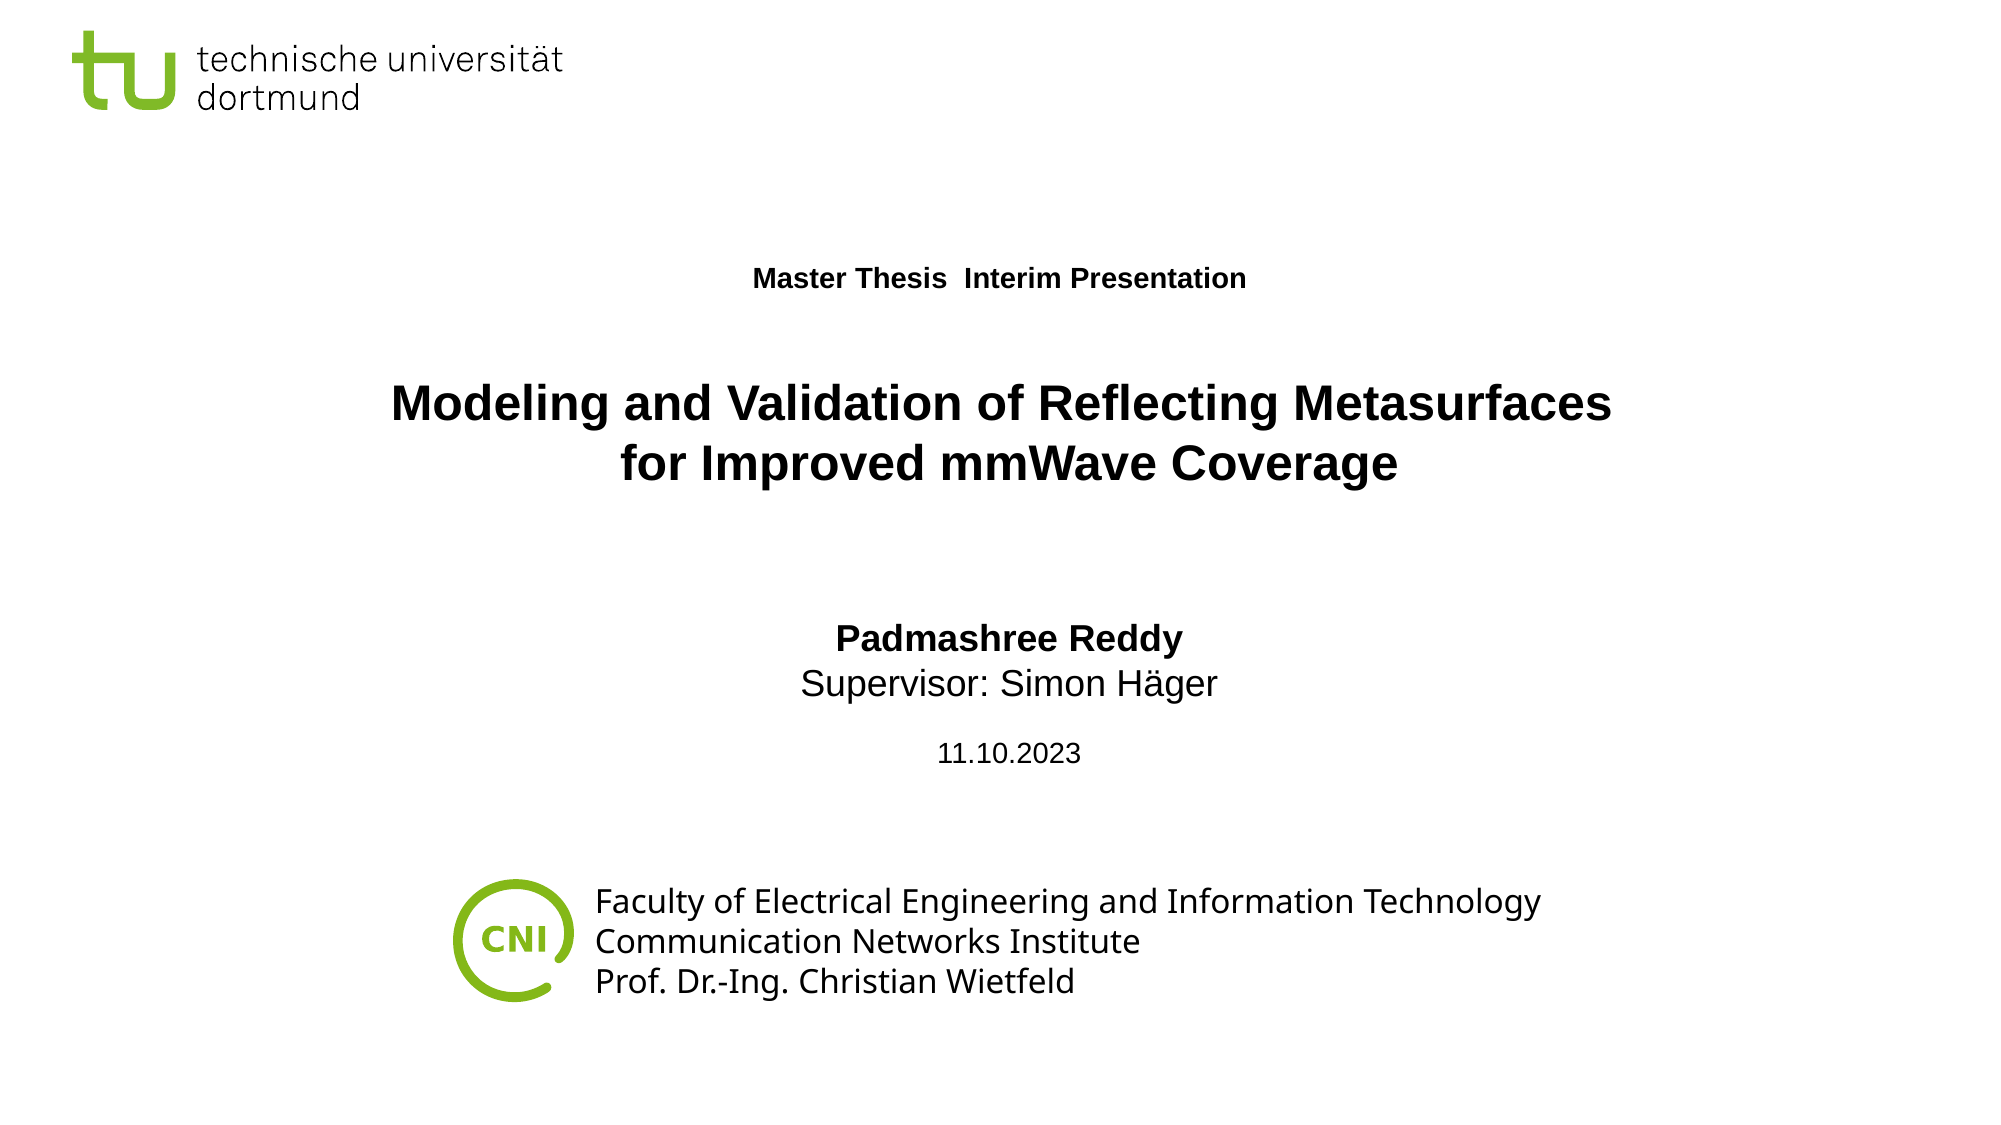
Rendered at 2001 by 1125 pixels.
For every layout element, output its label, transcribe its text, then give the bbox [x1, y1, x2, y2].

title Modeling and Validation of Reflecting Metasurfaces for Improved mmWave Coverage [159, 363, 1860, 563]
list 11.10.2023 [665, 726, 1354, 809]
subtitle Padmashree Reddy Supervisor: Simon Häger [309, 606, 1710, 696]
